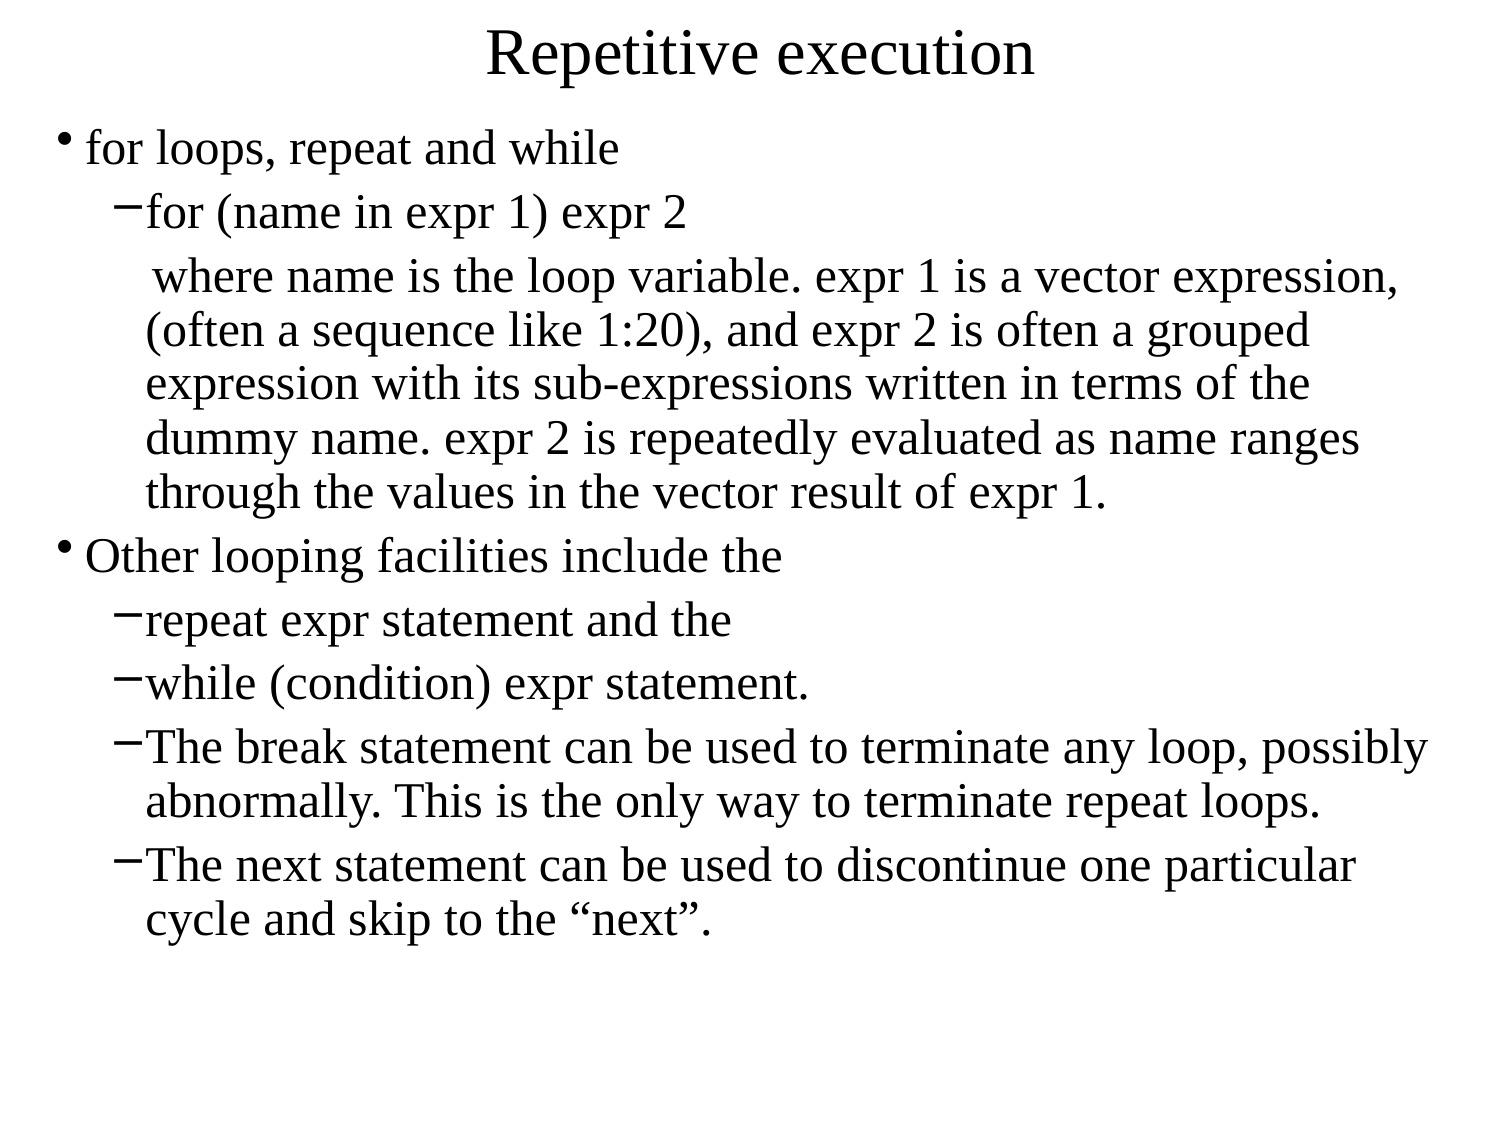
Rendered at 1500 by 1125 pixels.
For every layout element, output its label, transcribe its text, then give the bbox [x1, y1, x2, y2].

title Repetitive execution [123, 0, 1399, 97]
list for loops, repeat and while for (name in expr 1) expr 2 where name is the loop variable. expr 1 is a vector expression, (often a sequence like 1:20), and expr 2 is often a grouped expression with its sub-expressions written in terms of the dummy name. expr 2 is repeatedly evaluated as name ranges through the values in the vector result of expr 1. Other looping facilities include the repeat expr statement and the while (condition) expr statement. The break statement can be used to terminate any loop, possibly abnormally. This is the only way to terminate repeat loops. The next statement can be used to discontinue one particular cycle and skip to the “next”. [41, 113, 1447, 1071]
